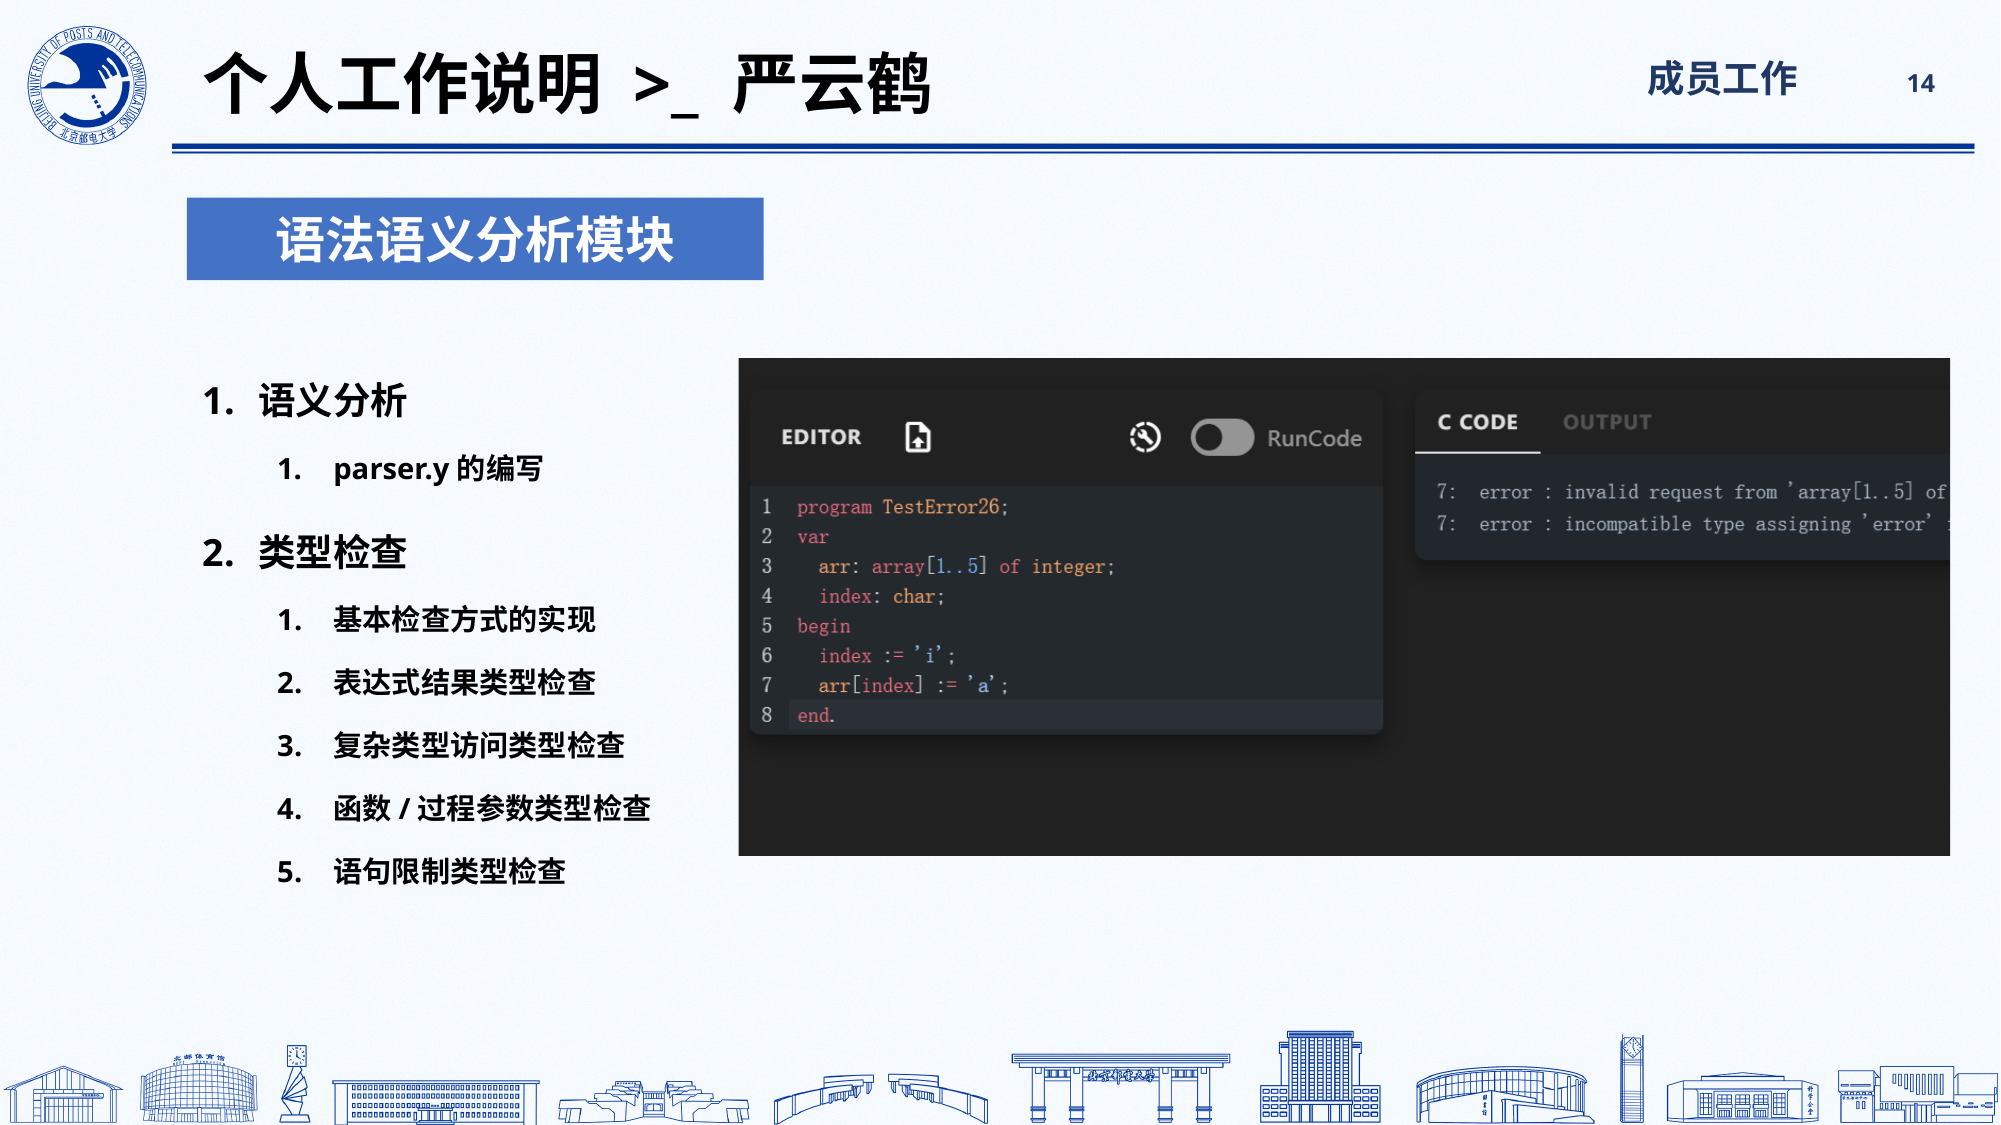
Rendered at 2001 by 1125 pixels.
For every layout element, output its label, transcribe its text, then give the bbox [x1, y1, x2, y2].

list 语义分析 parser.y的编写 类型检查 基本检查方式的实现 表达式结果类型检查 复杂类型访问类型检查 函数/过程参数类型检查 语句限制类型检查 [187, 347, 1929, 979]
slide_number 14 [1862, 54, 1951, 115]
title 个人工作说明 >_ 严云鹤 [187, 54, 1073, 120]
text_box 语法语义分析模块 [186, 197, 765, 281]
footer 成员工作 [1461, 49, 1813, 115]
picture [0, 0, 2001, 1125]
